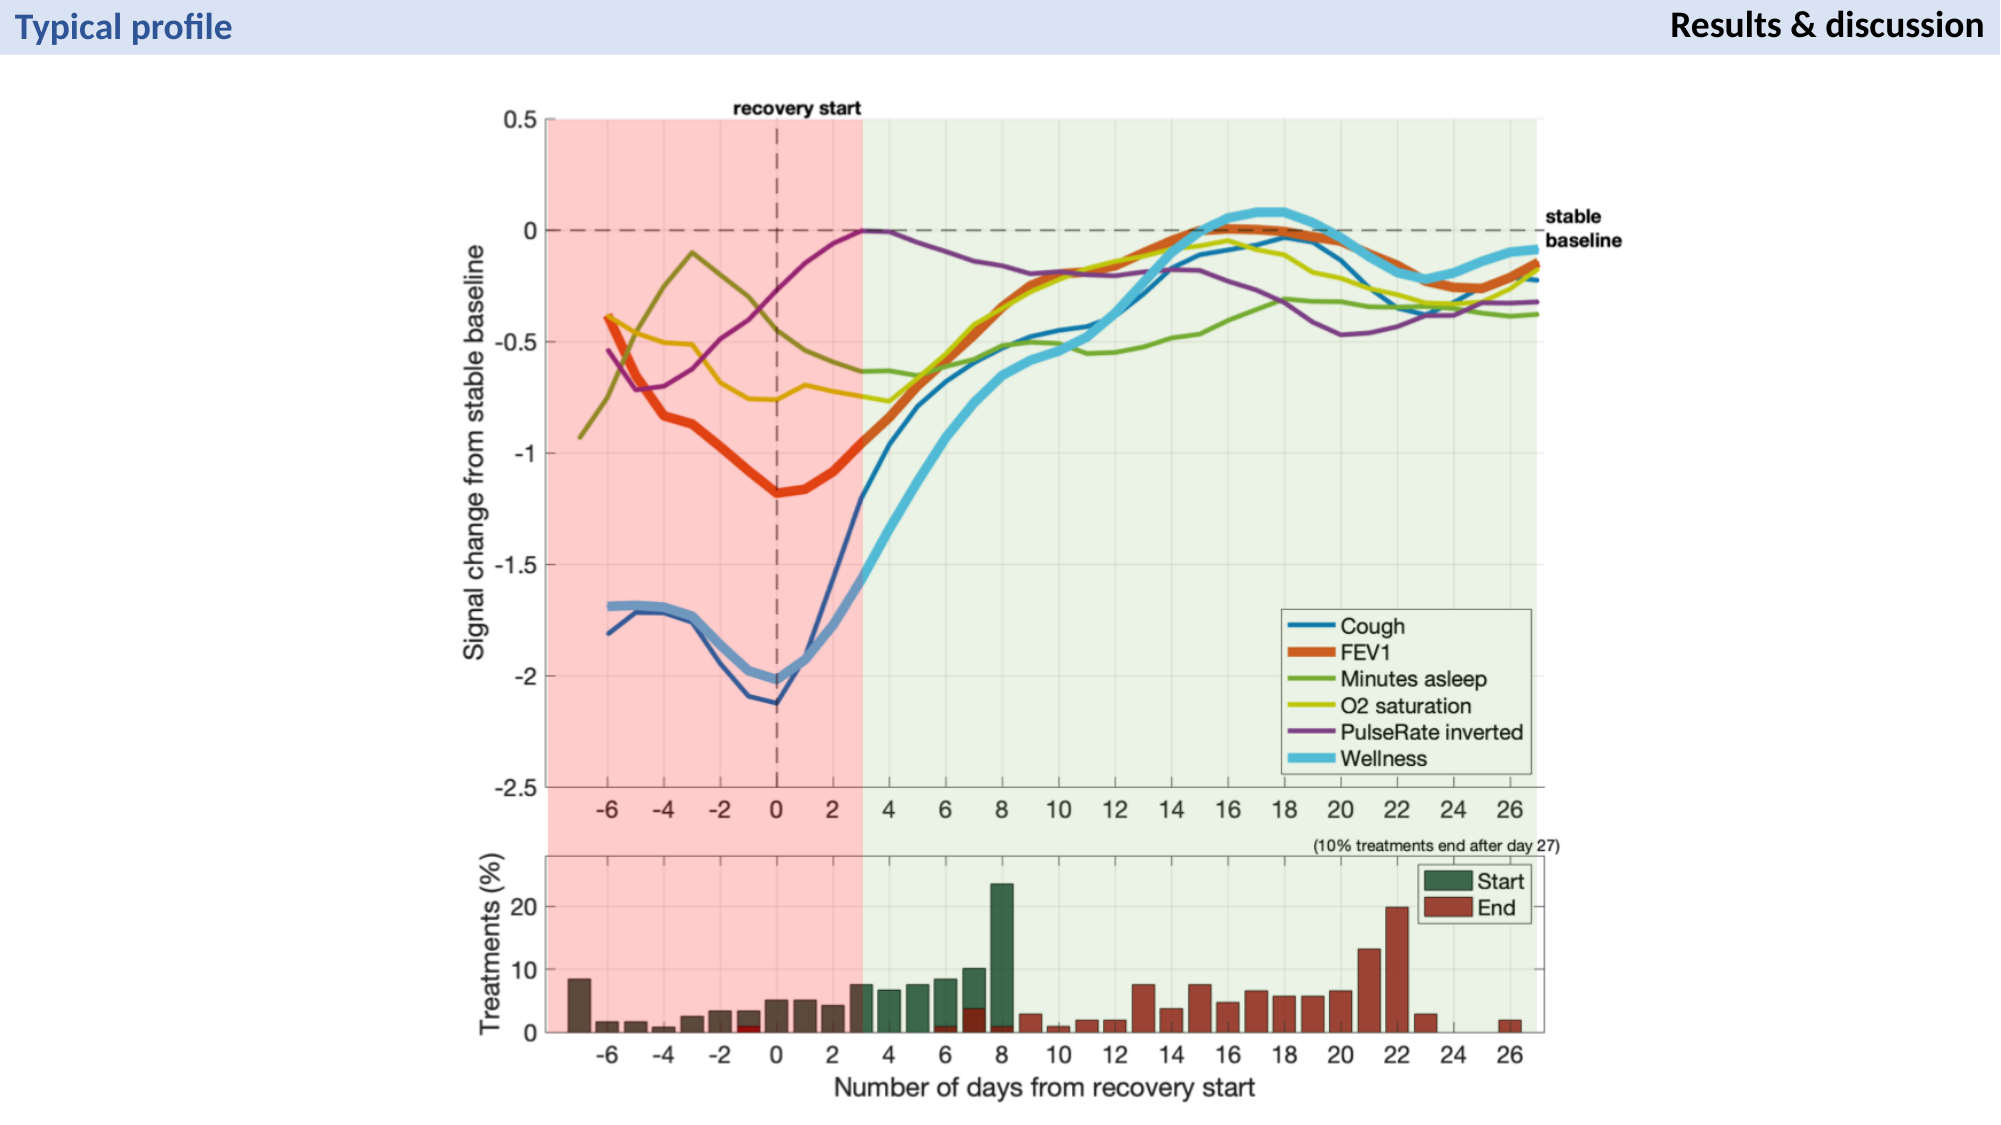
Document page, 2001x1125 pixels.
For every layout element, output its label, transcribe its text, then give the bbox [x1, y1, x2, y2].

list Typical profile [0, 0, 847, 55]
list Results & discussion [1153, 0, 2000, 53]
picture [440, 83, 1632, 1114]
